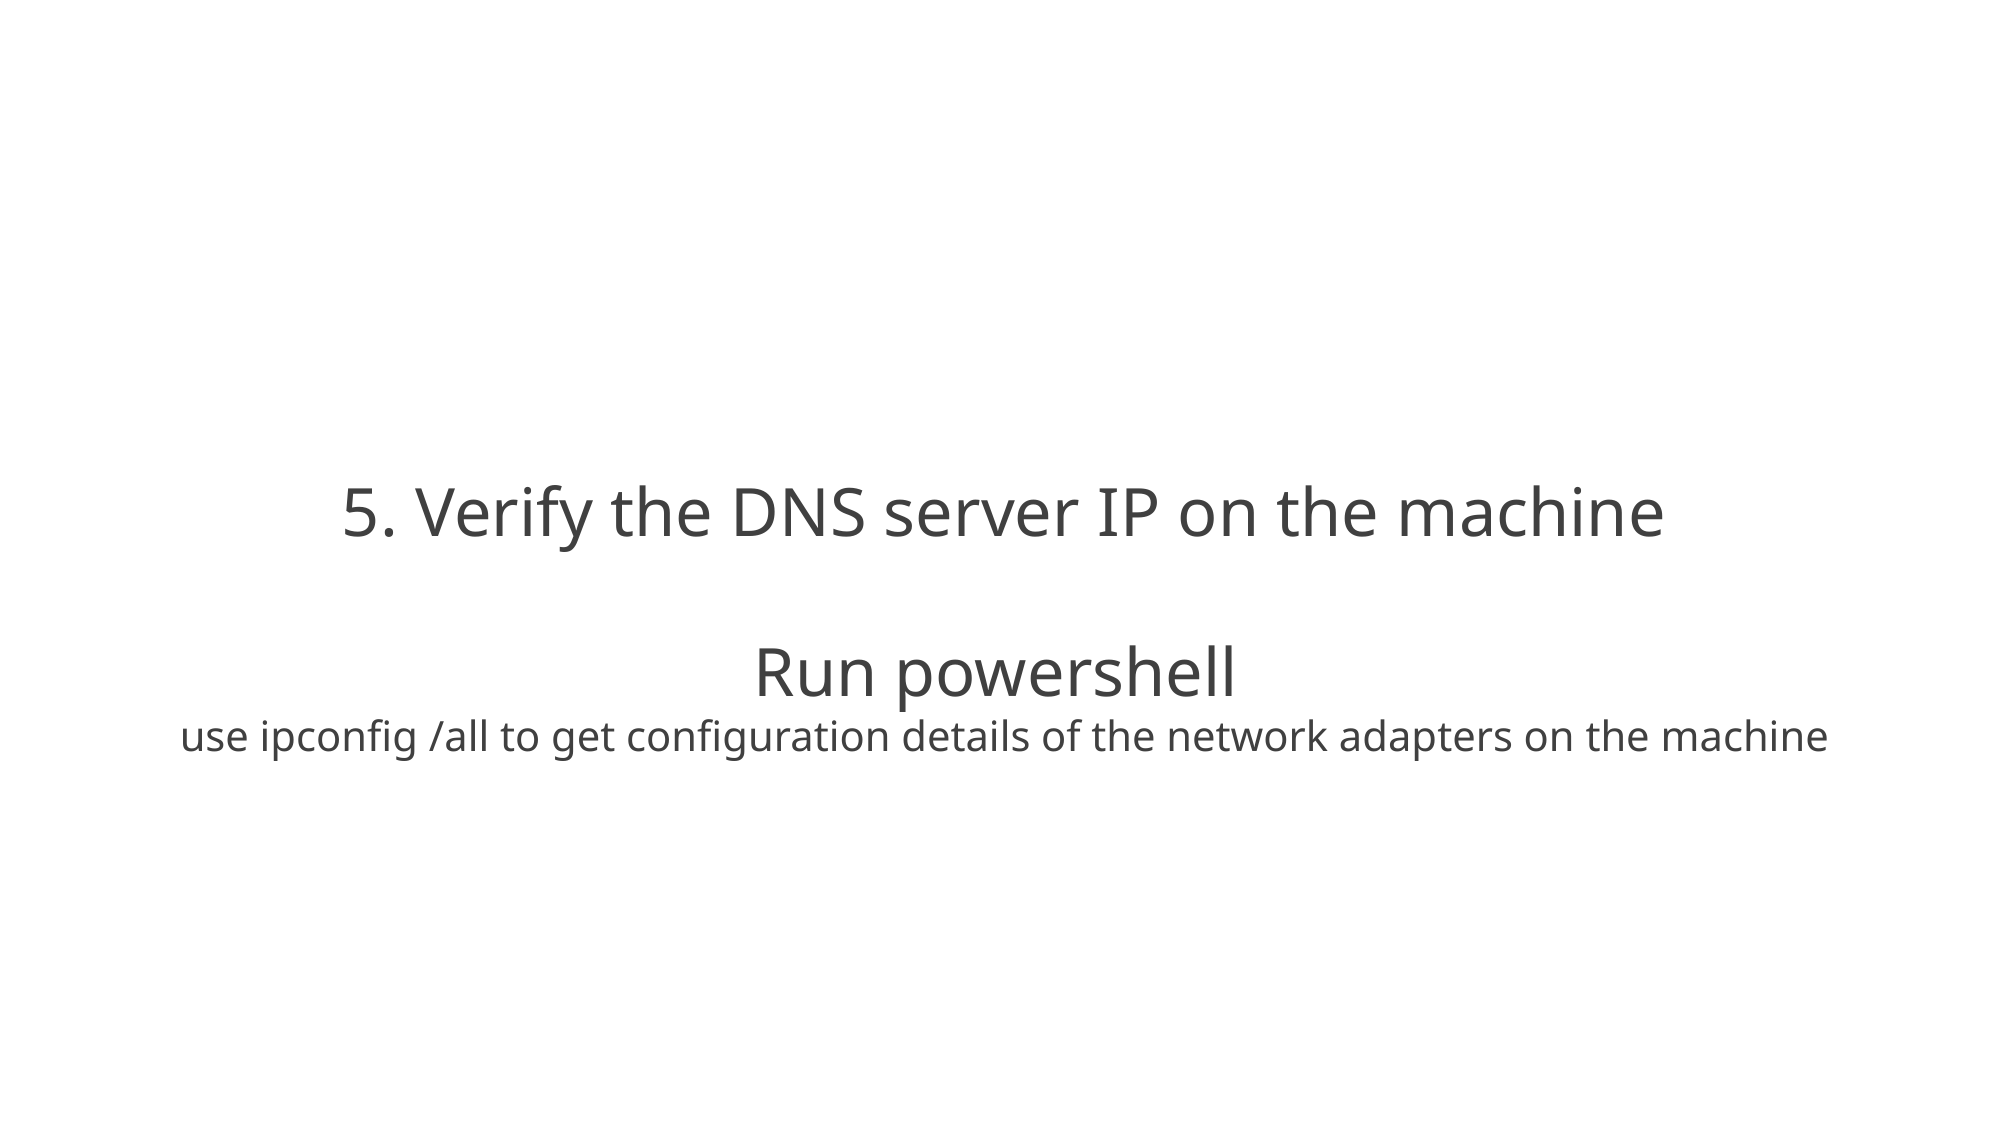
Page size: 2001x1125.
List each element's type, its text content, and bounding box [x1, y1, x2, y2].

text_box 5. Verify the DNS server IP on the machine Run powershell use ipconfig /all to get configuration details of the network adapters on the machine [165, 462, 1845, 768]
